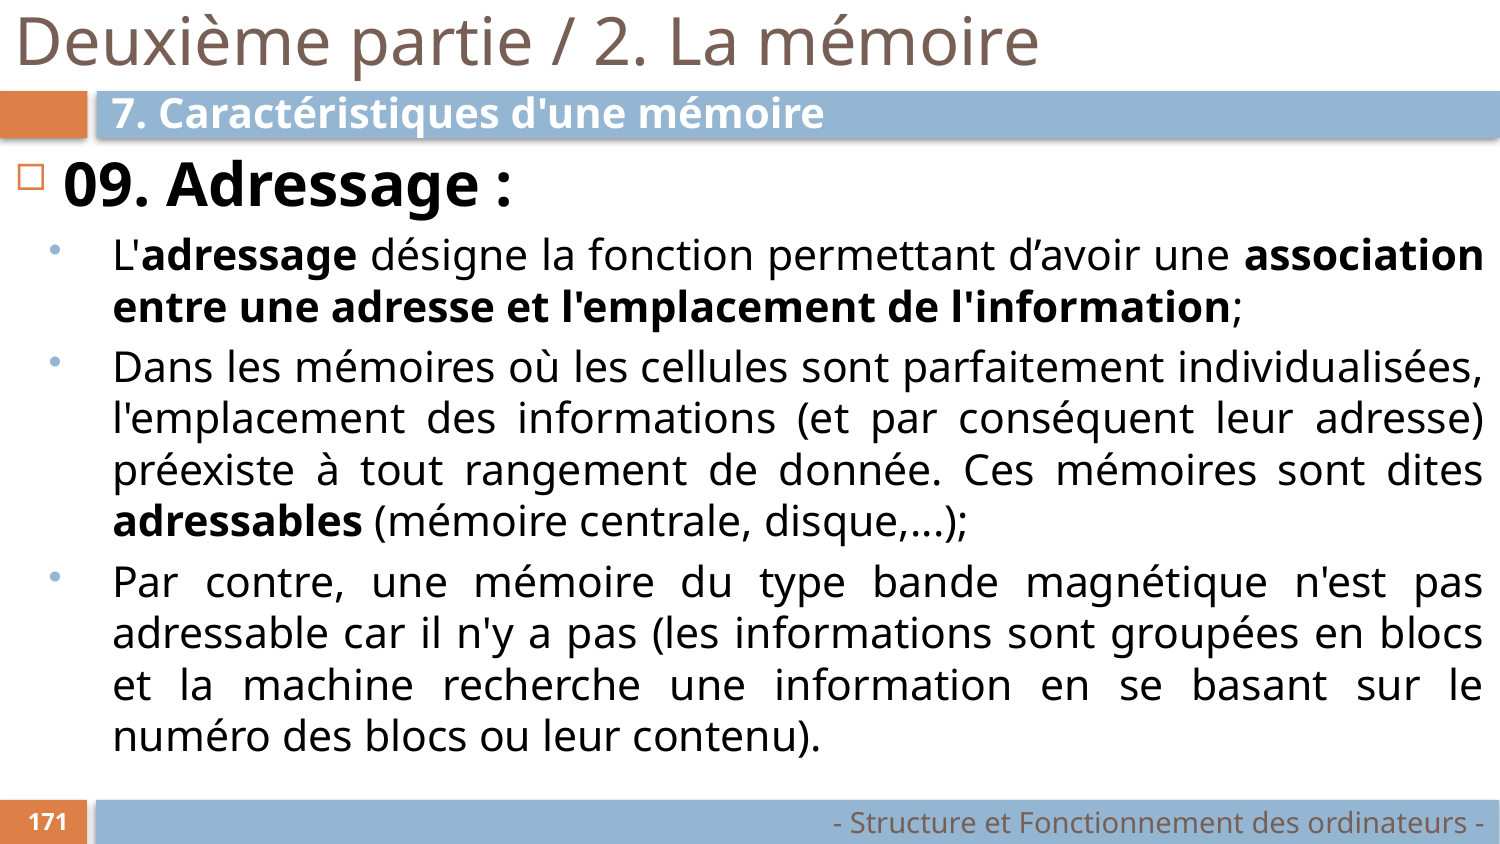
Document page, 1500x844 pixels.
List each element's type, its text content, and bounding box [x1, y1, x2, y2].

text_box 7. Caractéristiques d'une mémoire [96, 91, 1500, 133]
list 09. Adressage : L'adressage désigne la fonction permettant d’avoir une association entre une adresse et l'emplacement de l'information; Dans les mémoires où les cellules sont parfaitement individualisées, l'emplacement des informations (et par conséquent leur adresse) préexiste à tout rangement de donnée. Ces mémoires sont dites adressables (mémoire centrale, disque,...); Par contre, une mémoire du type bande magnétique n'est pas adressable car il n'y a pas (les informations sont groupées en blocs et la machine recherche une information en se basant sur le numéro des blocs ou leur contenu). [0, 138, 1500, 800]
title Deuxième partie / 2. La mémoire [0, 0, 1500, 80]
footer - Structure et Fonctionnement des ordinateurs - [112, 800, 1500, 844]
